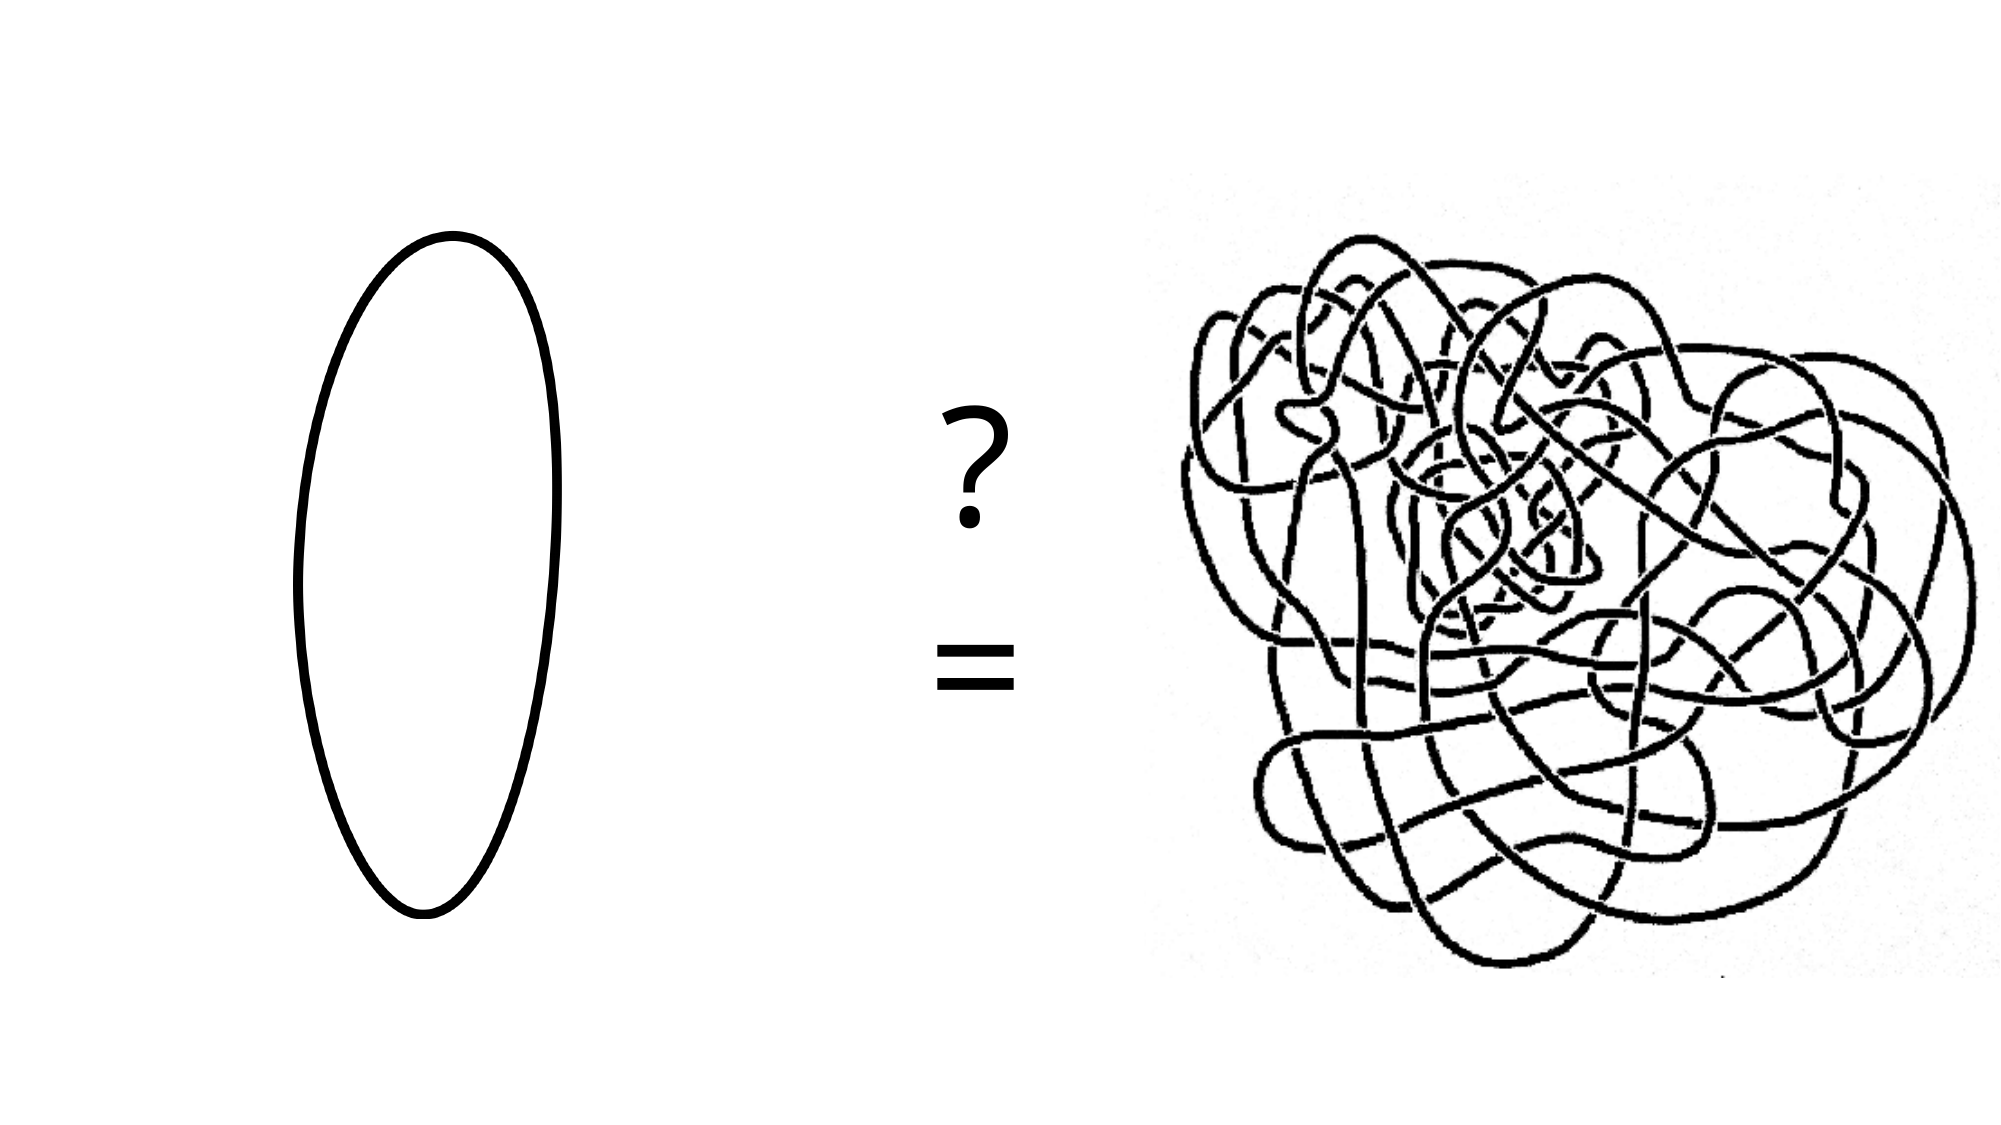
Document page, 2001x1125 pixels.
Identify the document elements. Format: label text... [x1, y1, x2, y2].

text_box ? = [885, 352, 1069, 768]
picture [1144, 172, 2000, 978]
picture [293, 230, 652, 919]
